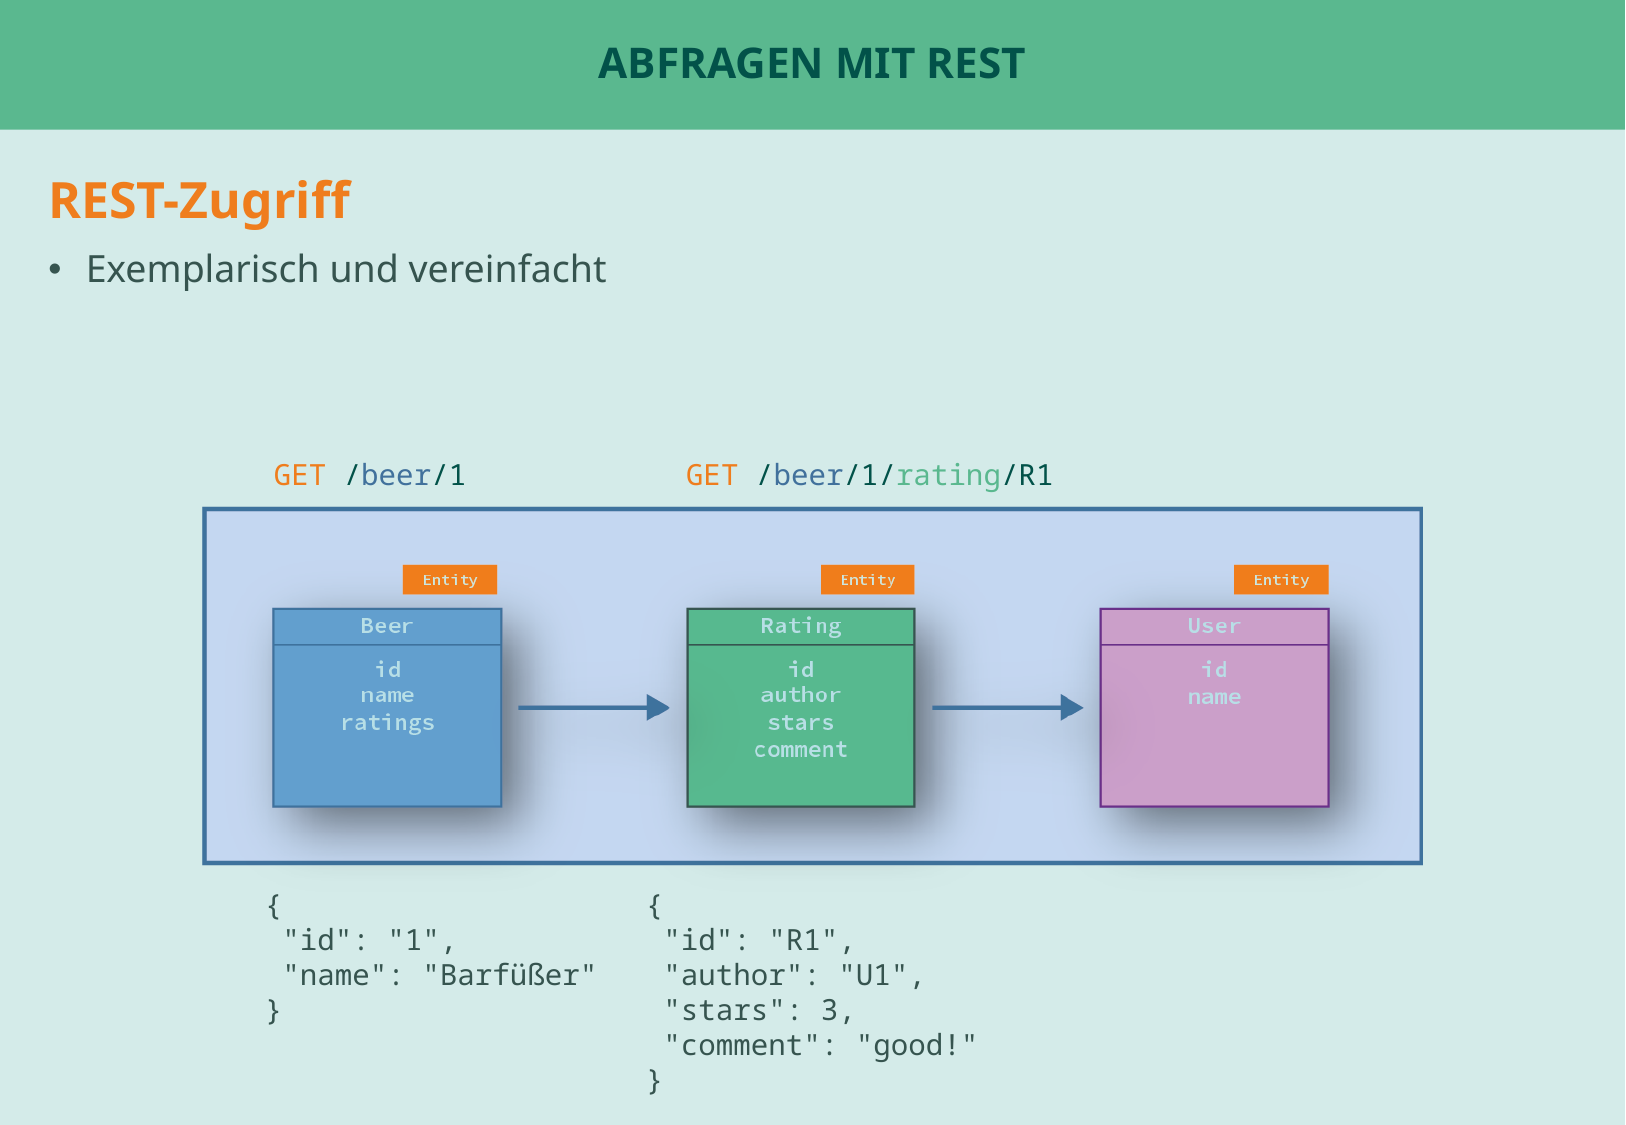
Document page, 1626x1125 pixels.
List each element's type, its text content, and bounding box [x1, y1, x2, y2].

list REST-Zugriff Exemplarisch und vereinfacht [33, 168, 1592, 1043]
title Abfragen mit REST [0, 0, 1625, 130]
text_box GET /beer/1 [258, 449, 539, 499]
text_box GET /beer/1/rating/R1 [671, 449, 1172, 499]
picture [202, 506, 1423, 902]
text_box { "id": "1", "name": "Barfüßer" } [249, 902, 631, 1034]
text_box { "id": "R1", "author": "U1", "stars": 3, "comment": "good!" } [631, 902, 1114, 1104]
